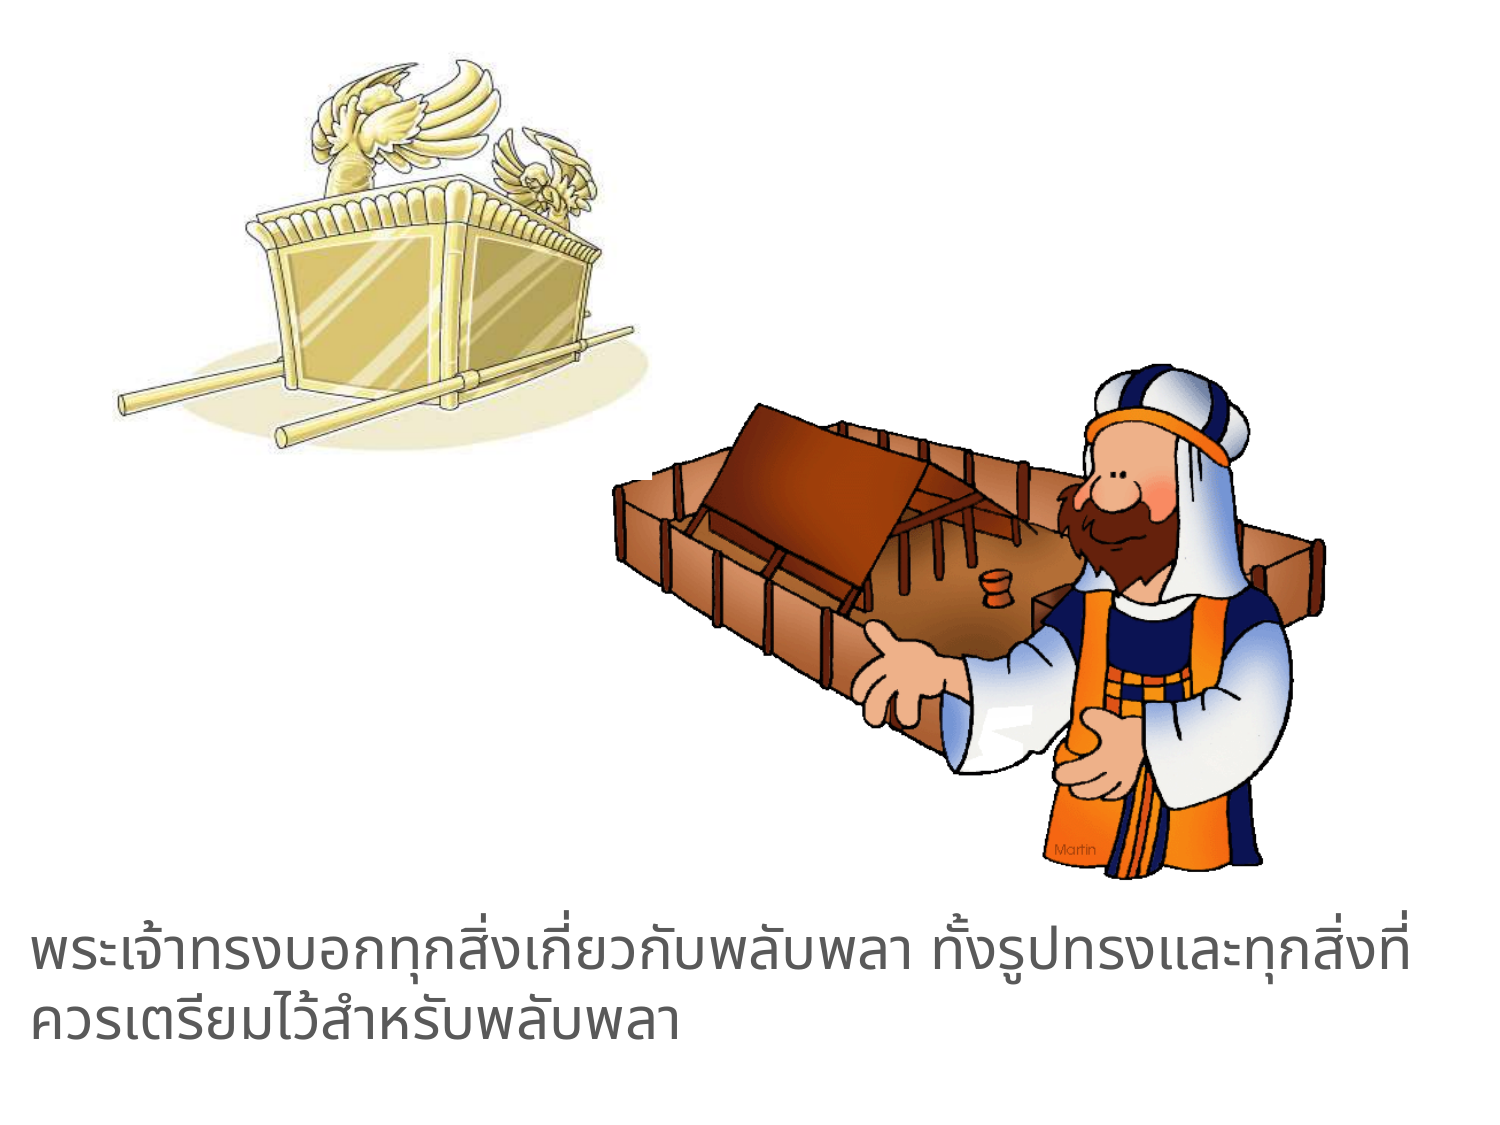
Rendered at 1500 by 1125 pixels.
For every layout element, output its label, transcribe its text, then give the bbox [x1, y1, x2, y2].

picture [111, 18, 1340, 895]
text_box พระเจ้าทรงบอกทุกสิ่งเกี่ยวกับพลับพลา ทั้งรูปทรงและทุกสิ่งที่ควรเตรียมไว้สำหรับพลับพลา [14, 903, 1486, 1059]
